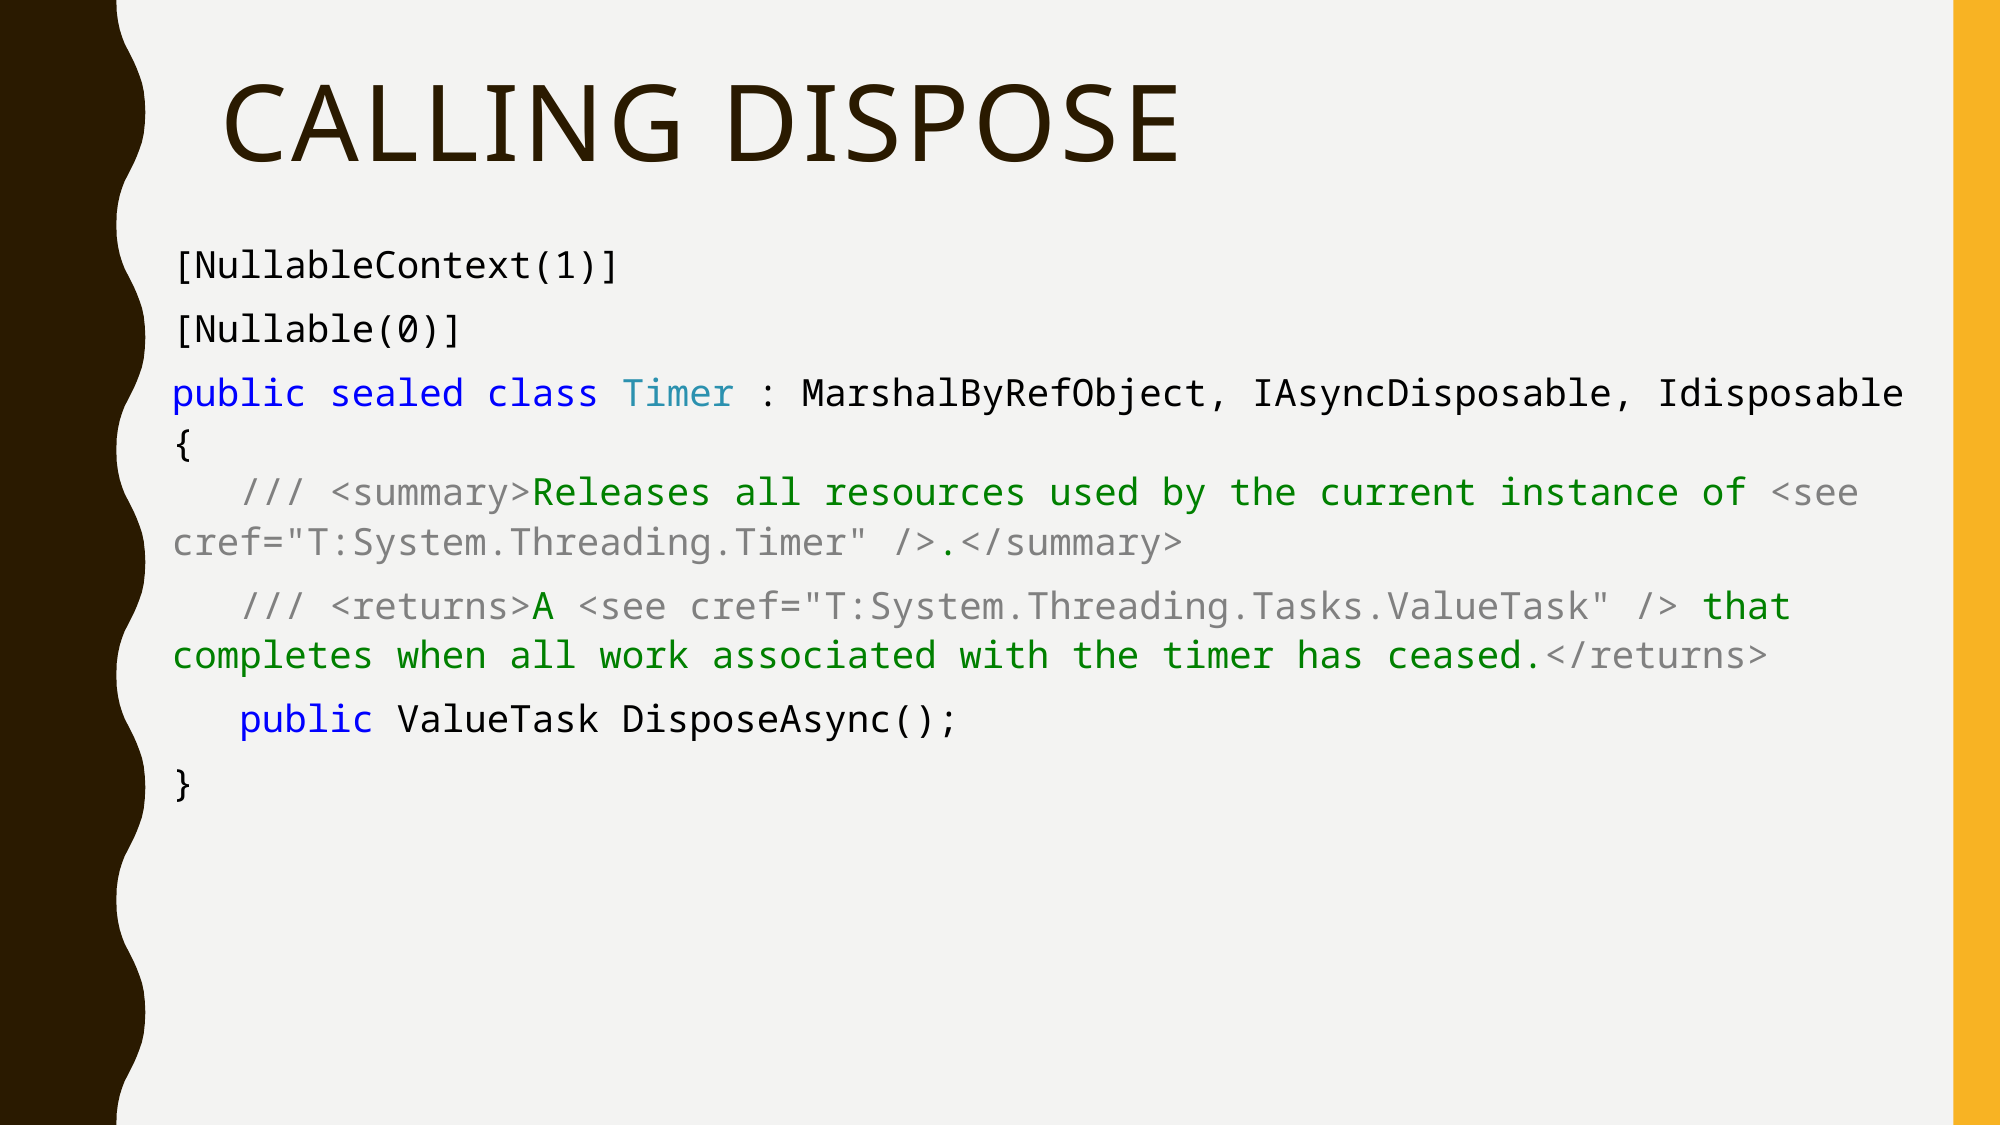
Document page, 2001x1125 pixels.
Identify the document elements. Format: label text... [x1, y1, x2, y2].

title Calling dispose [205, 62, 1875, 229]
list [NullableContext(1)] [Nullable(0)] public sealed class Timer : MarshalByRefObject, IAsyncDisposable, Idisposable { /// <summary>Releases all resources used by the current instance of <see cref="T:System.Threading.Timer" />.</summary> /// <returns>A <see cref="T:System.Threading.Tasks.ValueTask" /> that completes when all work associated with the timer has ceased.</returns> public ValueTask DisposeAsync(); } [156, 229, 1955, 819]
